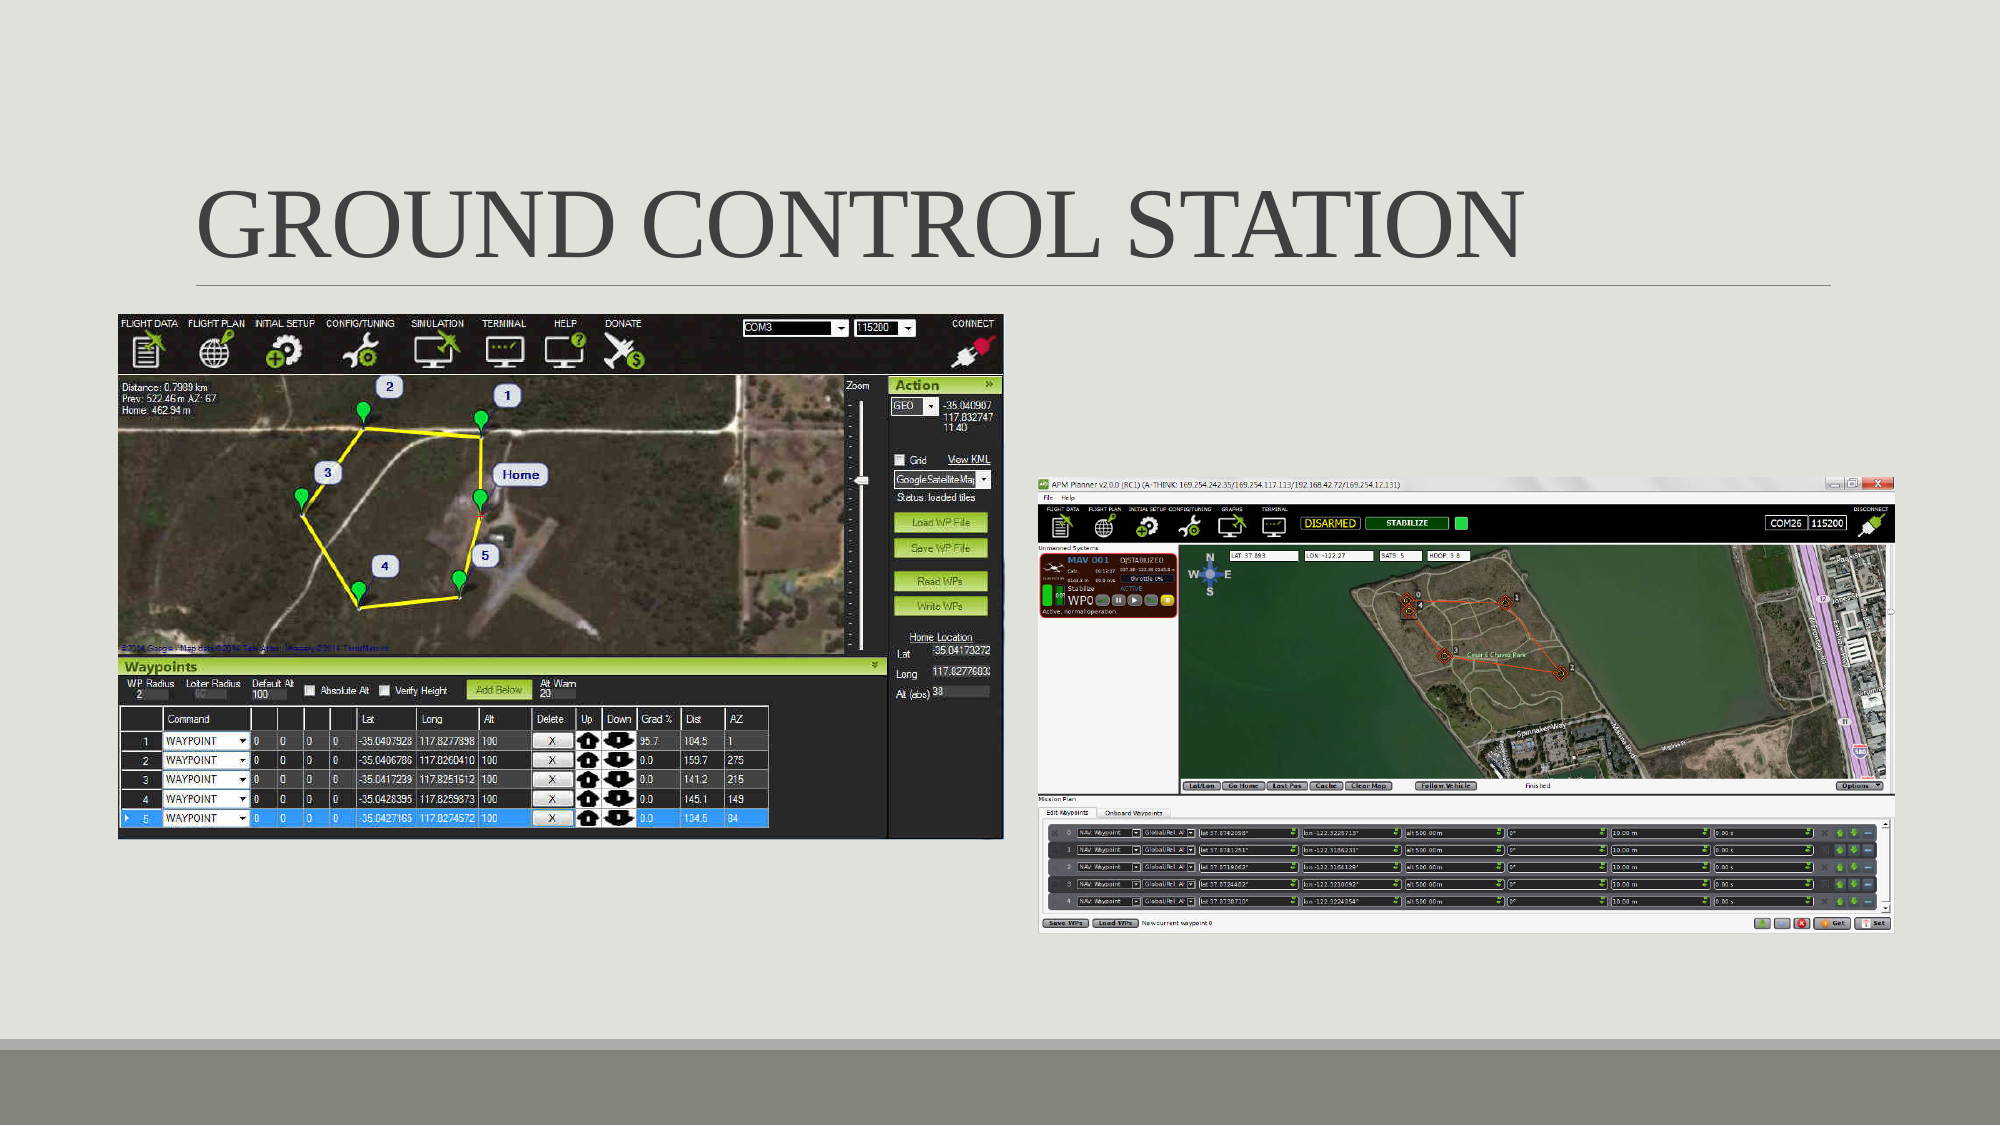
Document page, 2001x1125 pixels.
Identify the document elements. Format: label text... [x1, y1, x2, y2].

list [118, 314, 1006, 841]
title GROUND CONTROL STATION [180, 47, 1830, 285]
picture [1038, 477, 1895, 934]
